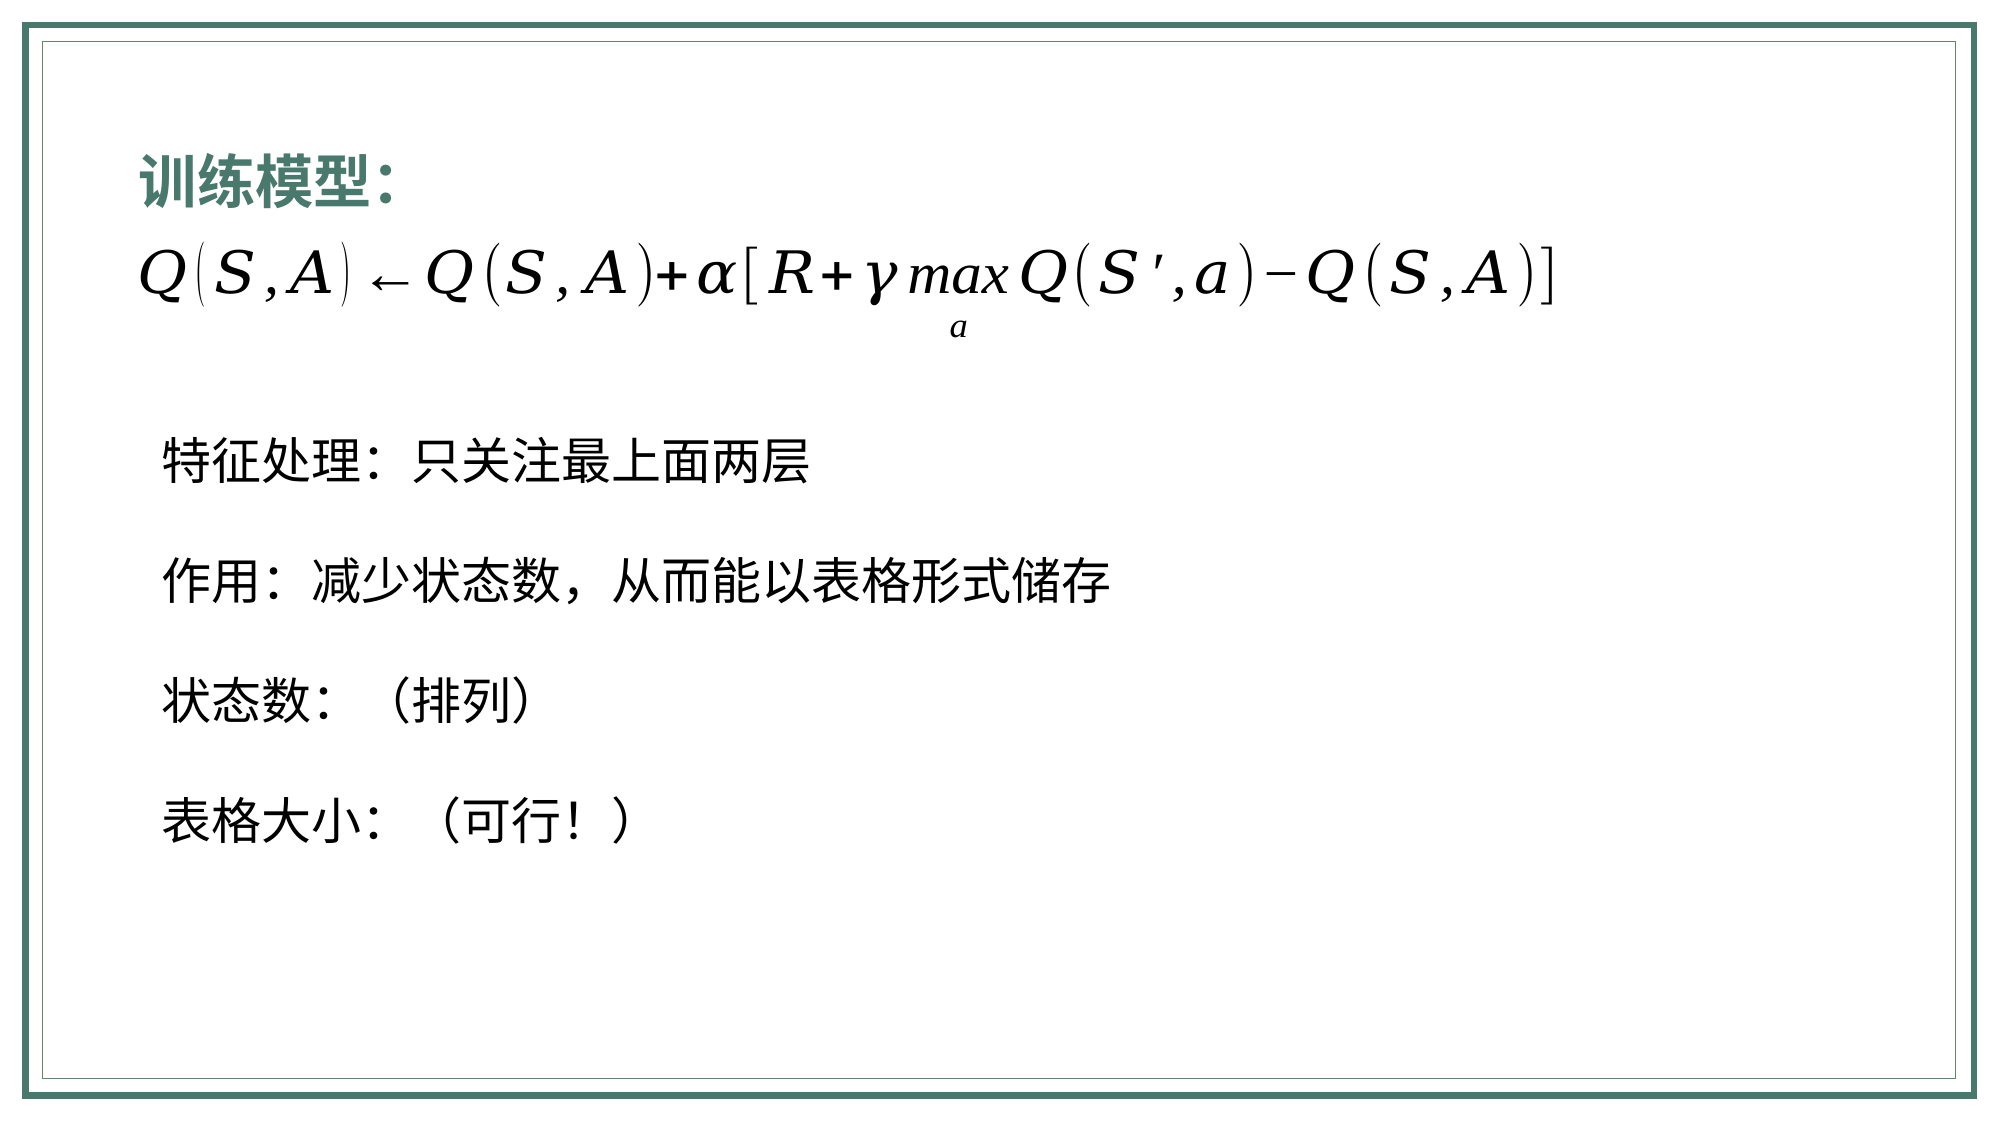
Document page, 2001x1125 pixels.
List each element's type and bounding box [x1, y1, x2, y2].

text_box [42, 41, 1956, 1080]
text_box [25, 24, 1975, 1097]
